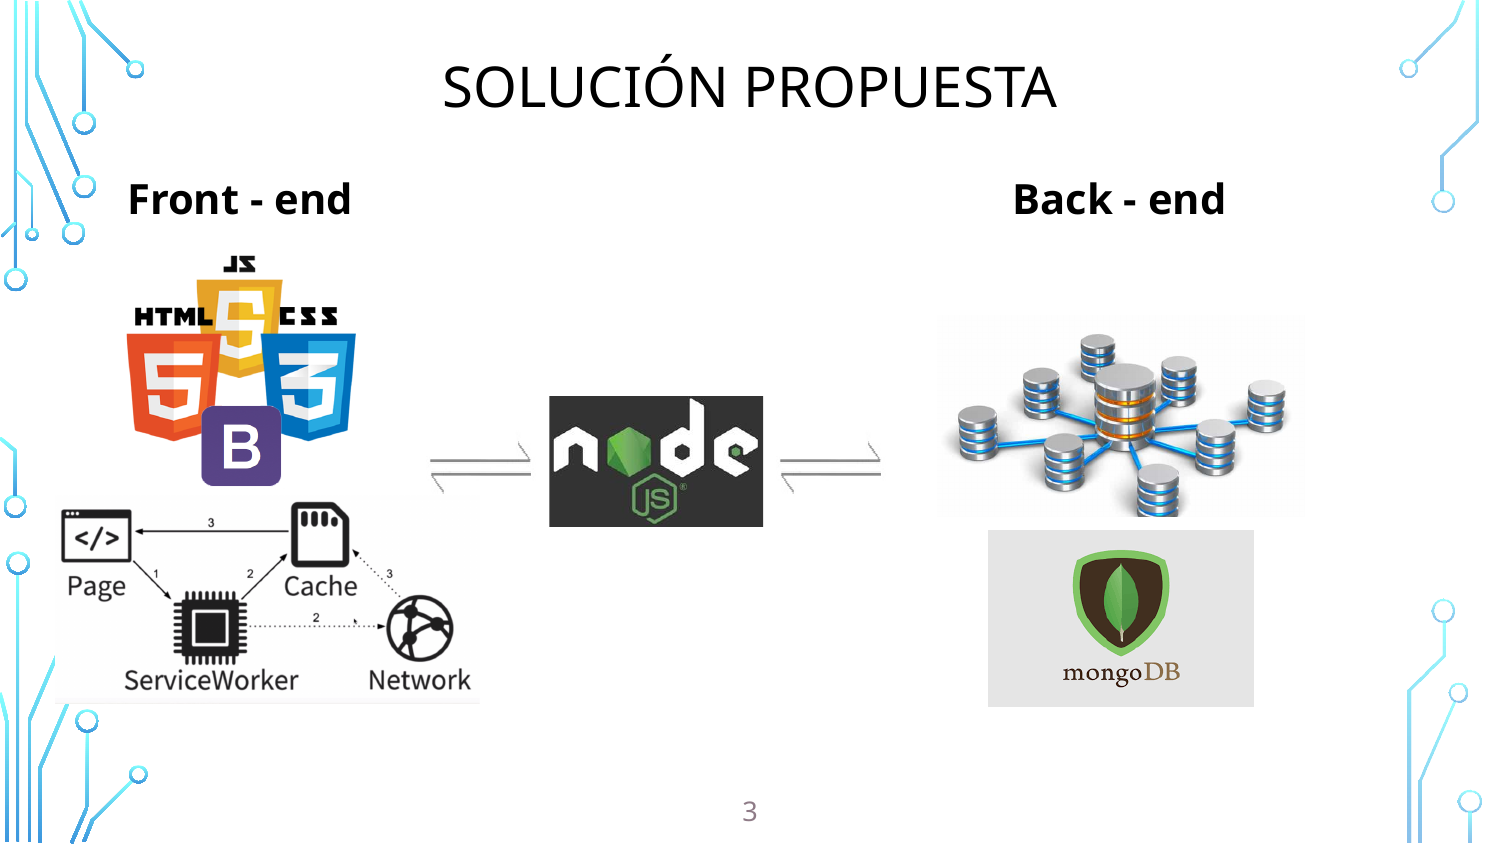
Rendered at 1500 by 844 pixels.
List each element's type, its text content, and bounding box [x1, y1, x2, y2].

text_box Back - end [937, 165, 1302, 231]
picture [54, 231, 538, 705]
picture [776, 422, 889, 513]
picture [937, 314, 1305, 517]
title SOLUCIÓN PROPUESTA [380, 18, 1120, 160]
text_box Front - end [58, 165, 423, 231]
picture [549, 396, 764, 528]
slide_number 3 [705, 779, 795, 844]
picture [988, 529, 1254, 707]
